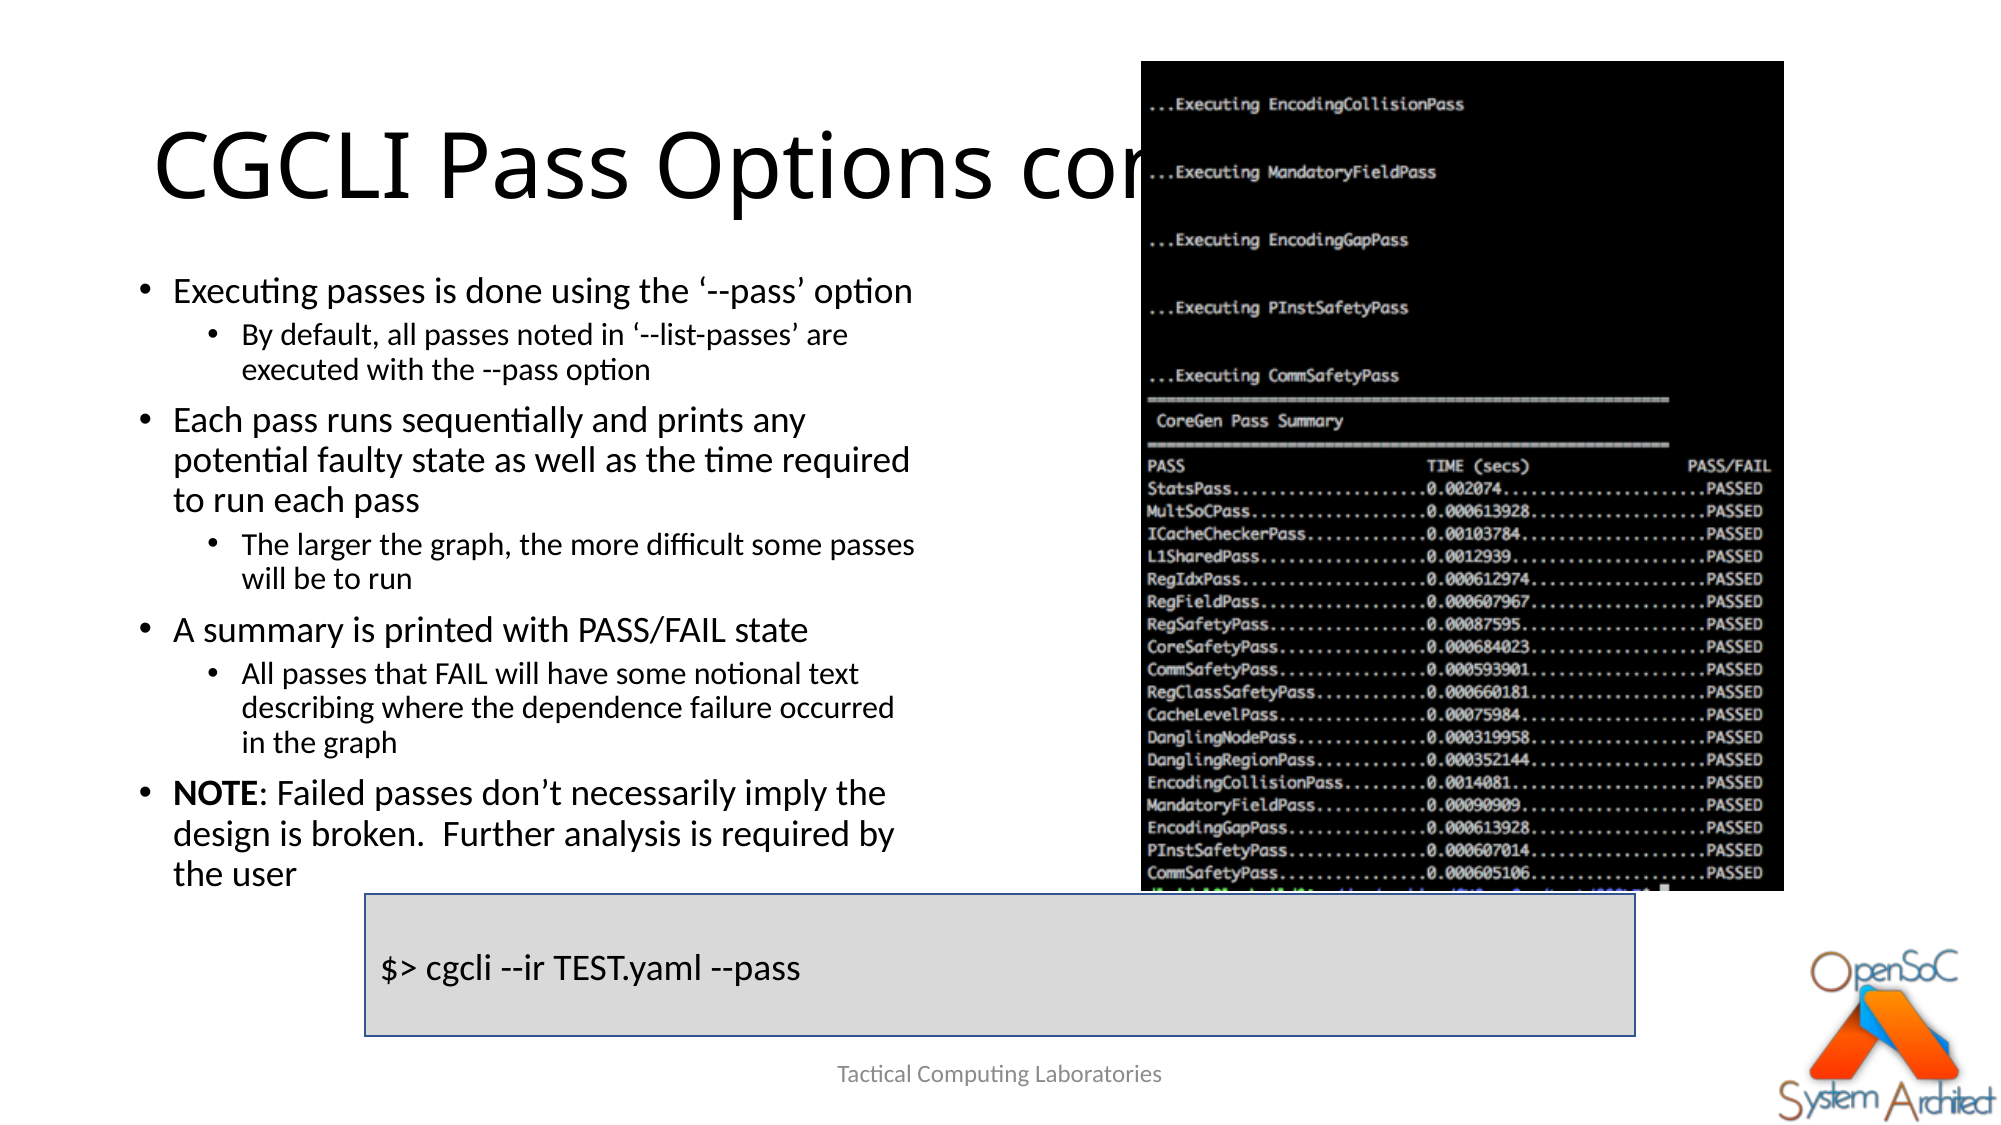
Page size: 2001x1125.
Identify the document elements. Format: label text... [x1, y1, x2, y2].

footer Tactical Computing Laboratories [662, 1042, 1338, 1103]
picture [1775, 946, 2000, 1125]
text_box $> cgcli --ir TEST.yaml --pass [364, 893, 1636, 1037]
list Executing passes is done using the ‘--pass’ option By default, all passes noted in ‘--list-passes’ are executed with the --pass option Each pass runs sequentially and prints any potential faulty state as well as the time required to run each pass The larger the graph, the more difficult some passes will be to run A summary is printed with PASS/FAIL state All passes that FAIL will have some notional text describing where the dependence failure occurred in the graph NOTE: Failed passes don’t necessarily imply the design is broken. Further analysis is required by the user [123, 263, 938, 915]
picture [1141, 61, 1784, 891]
title CGCLI Pass Options cont. [137, 59, 1863, 278]
